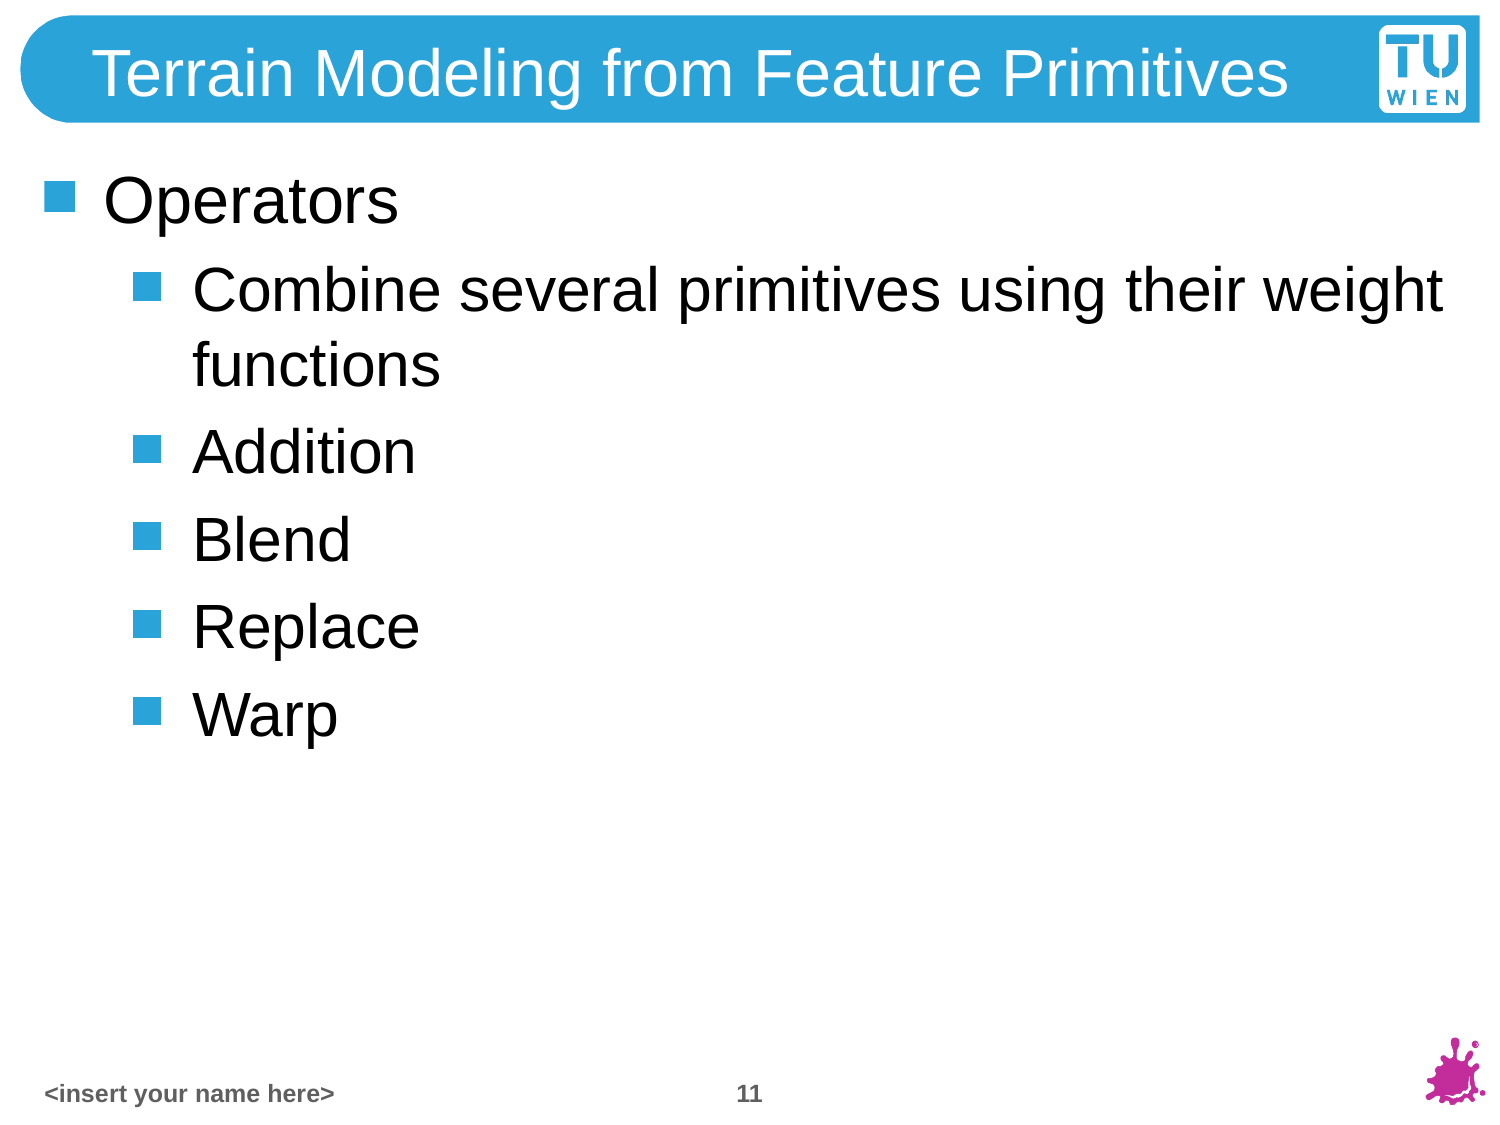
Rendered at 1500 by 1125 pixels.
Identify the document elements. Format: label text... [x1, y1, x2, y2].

list Operators Combine several primitives using their weight functions Addition Blend Replace Warp [29, 148, 1483, 1048]
footer <insert your name here> [29, 1067, 632, 1118]
picture [1379, 25, 1466, 113]
title Terrain Modeling from Feature Primitives [76, 6, 1351, 132]
slide_number 11 [660, 1067, 839, 1118]
